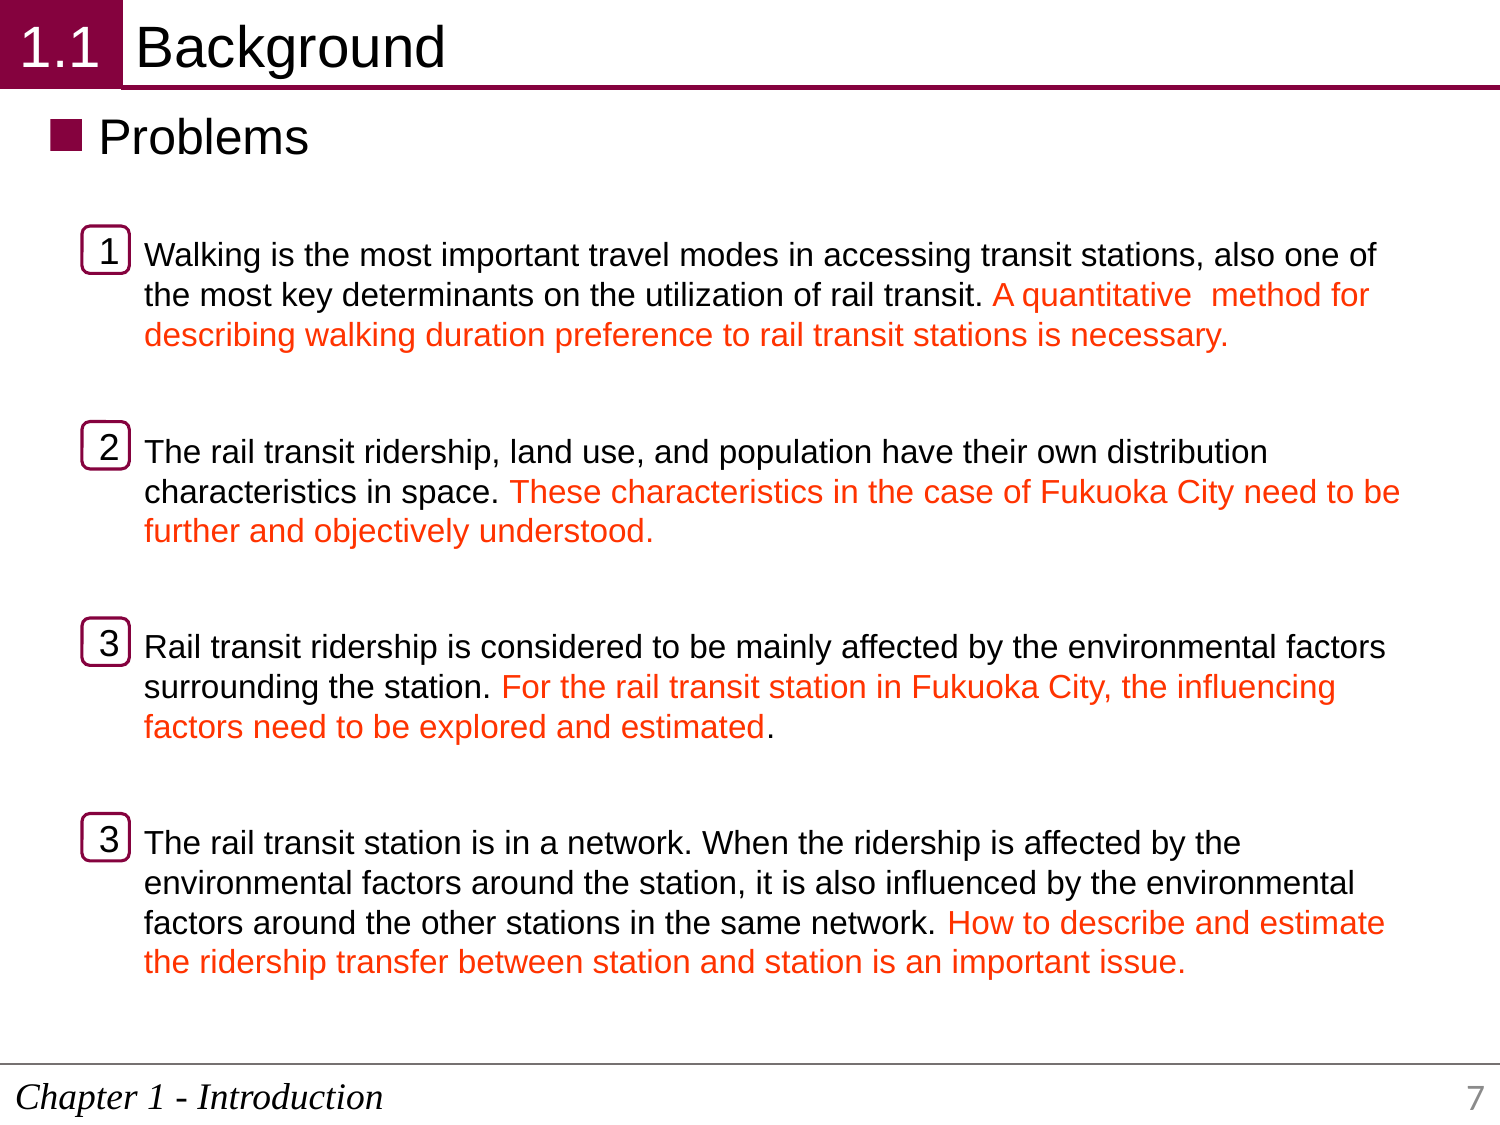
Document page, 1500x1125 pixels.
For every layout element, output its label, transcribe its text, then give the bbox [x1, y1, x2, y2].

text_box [81, 617, 1418, 755]
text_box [81, 813, 1418, 991]
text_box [50, 96, 326, 173]
text_box Background [121, 1, 1500, 85]
text_box Chapter 1 - Introduction [0, 1065, 1162, 1125]
text_box 1.1 [0, 0, 121, 87]
slide_number 7 [1162, 1065, 1500, 1125]
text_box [81, 226, 1418, 363]
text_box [81, 421, 1418, 559]
